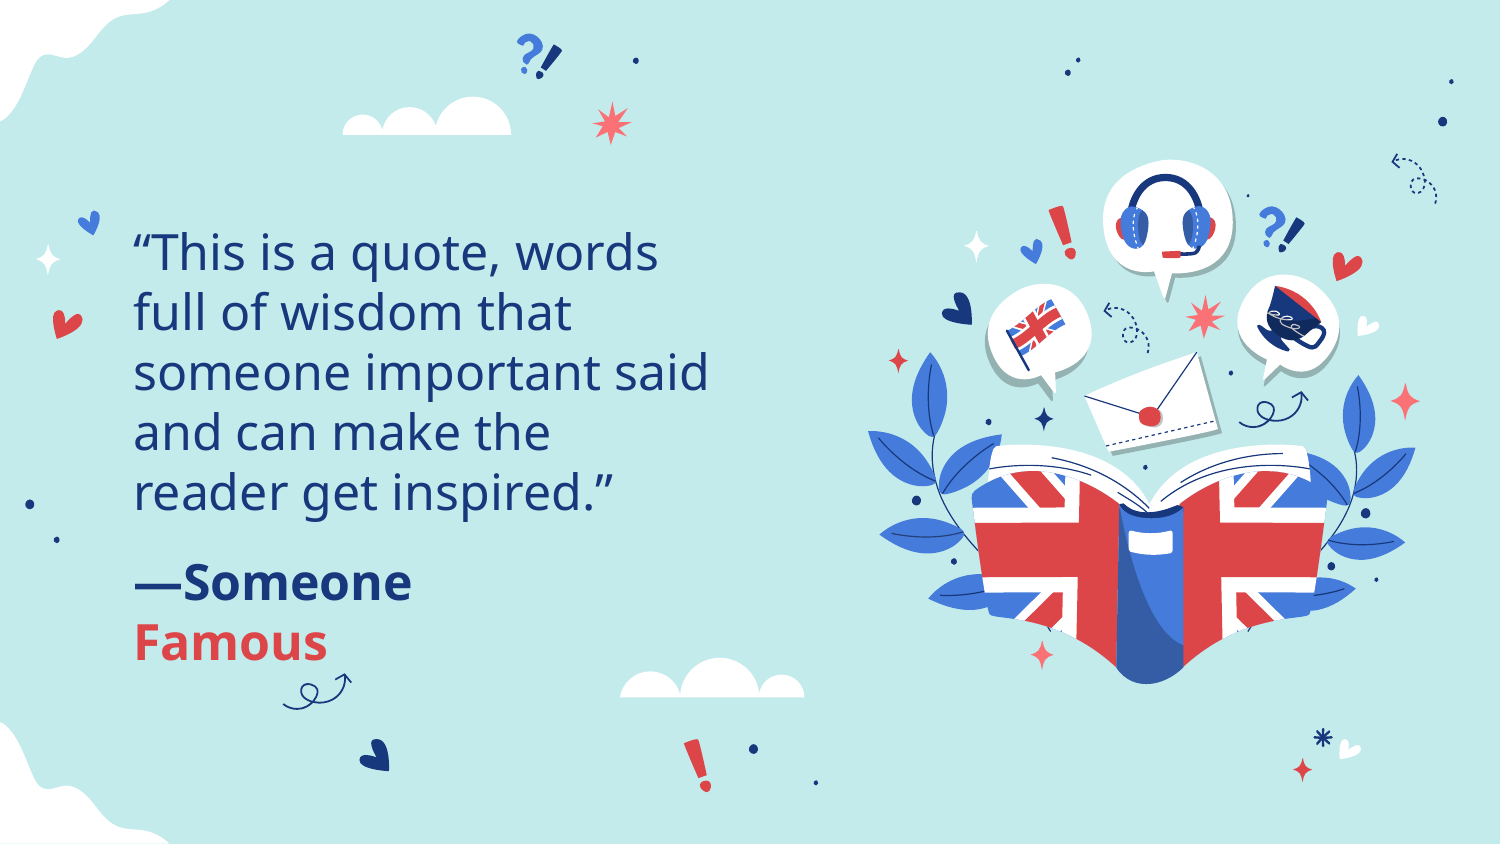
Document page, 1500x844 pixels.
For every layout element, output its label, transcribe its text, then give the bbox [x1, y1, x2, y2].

text_box [941, 292, 968, 325]
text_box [867, 351, 1416, 685]
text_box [1103, 302, 1150, 350]
text_box [1332, 252, 1363, 274]
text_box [1047, 205, 1078, 260]
subtitle “This is a quote, words full of wisdom that someone important said and can make the reader get inspired.” [118, 209, 731, 536]
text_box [1096, 159, 1237, 303]
text_box [1020, 238, 1042, 265]
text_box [1256, 206, 1306, 253]
text_box [1357, 315, 1380, 336]
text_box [1222, 274, 1353, 350]
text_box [973, 283, 1098, 350]
text_box [1185, 311, 1217, 339]
text_box [963, 230, 990, 263]
title —Someone Famous [118, 535, 633, 635]
